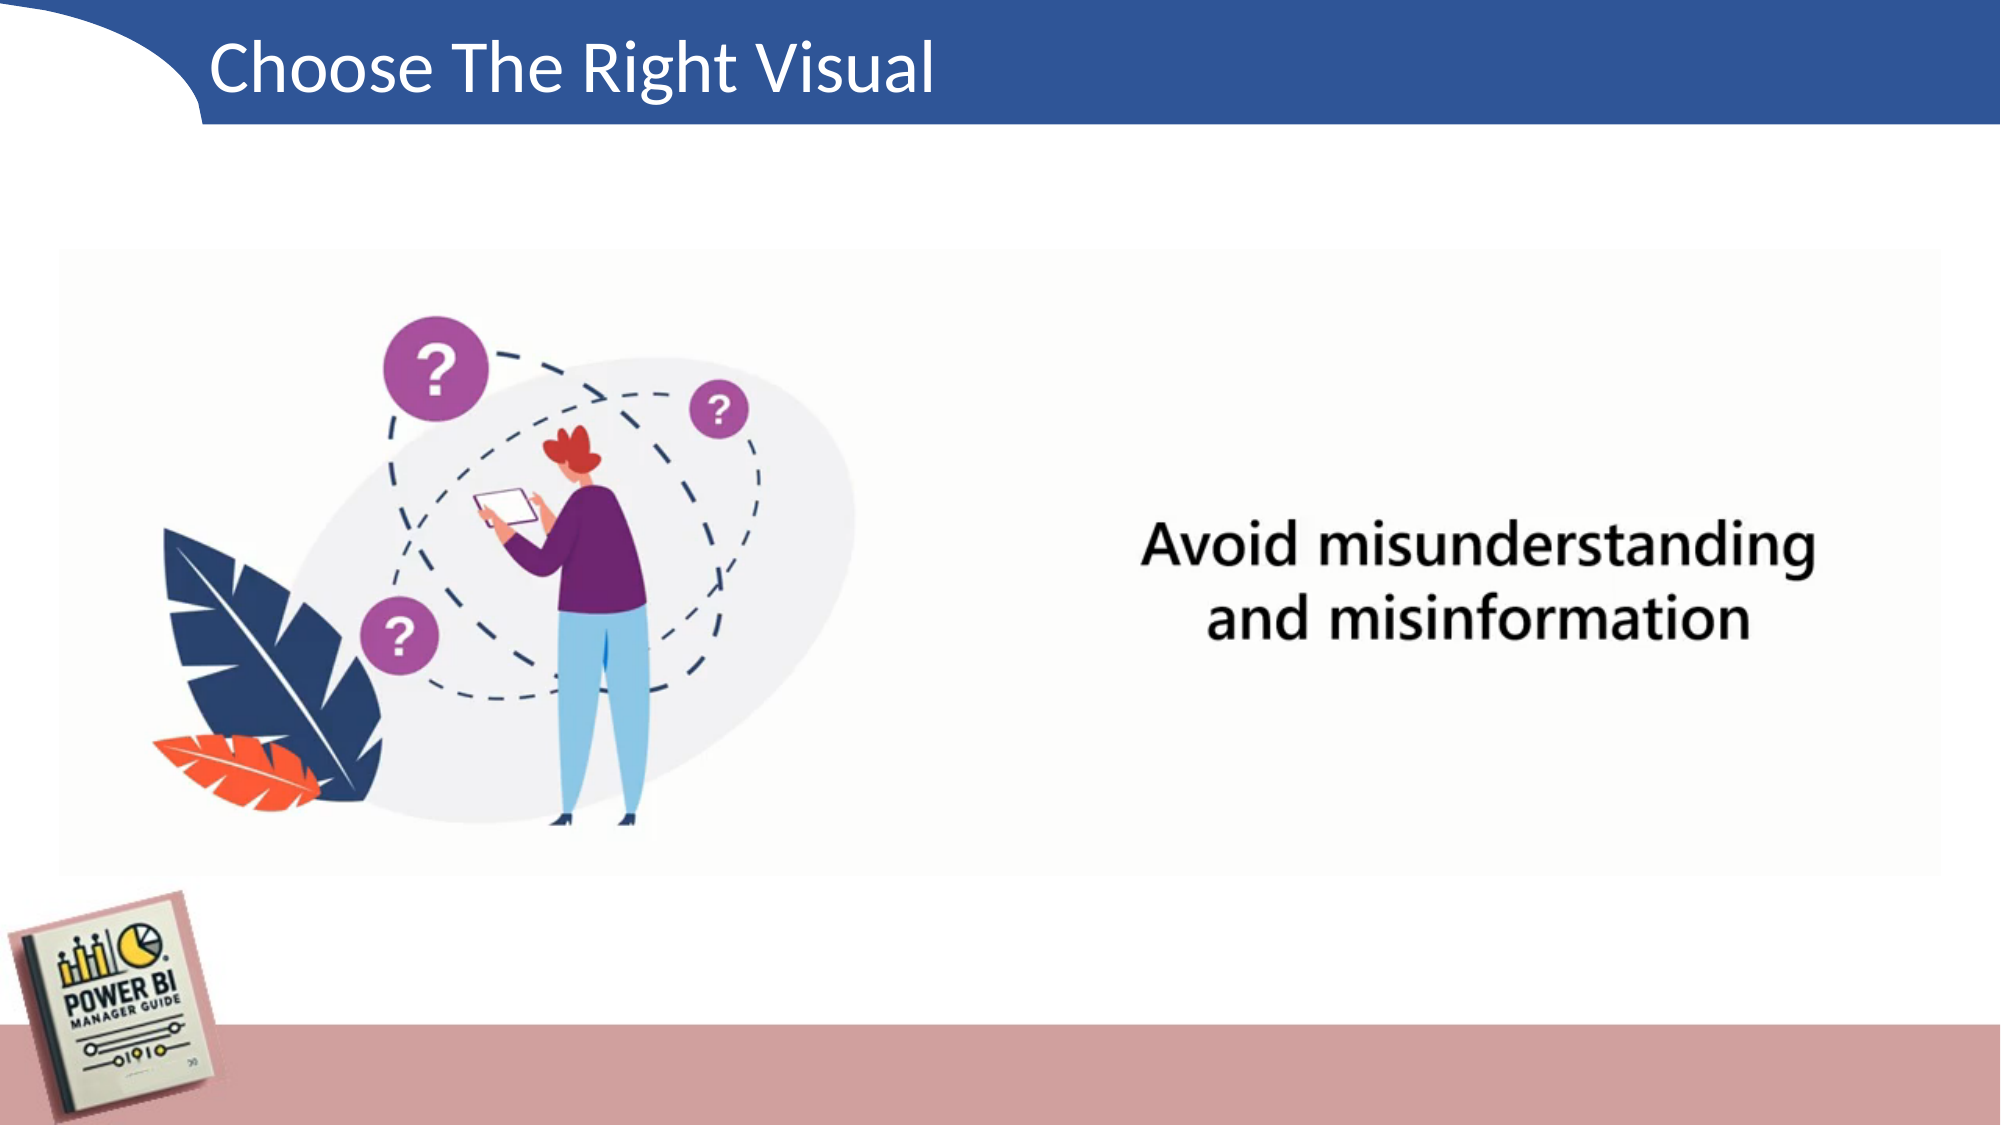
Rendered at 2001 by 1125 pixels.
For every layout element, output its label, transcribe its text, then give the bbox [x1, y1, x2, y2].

text_box Choose The Right Visual [0, 0, 2000, 126]
picture [0, 0, 2001, 1125]
